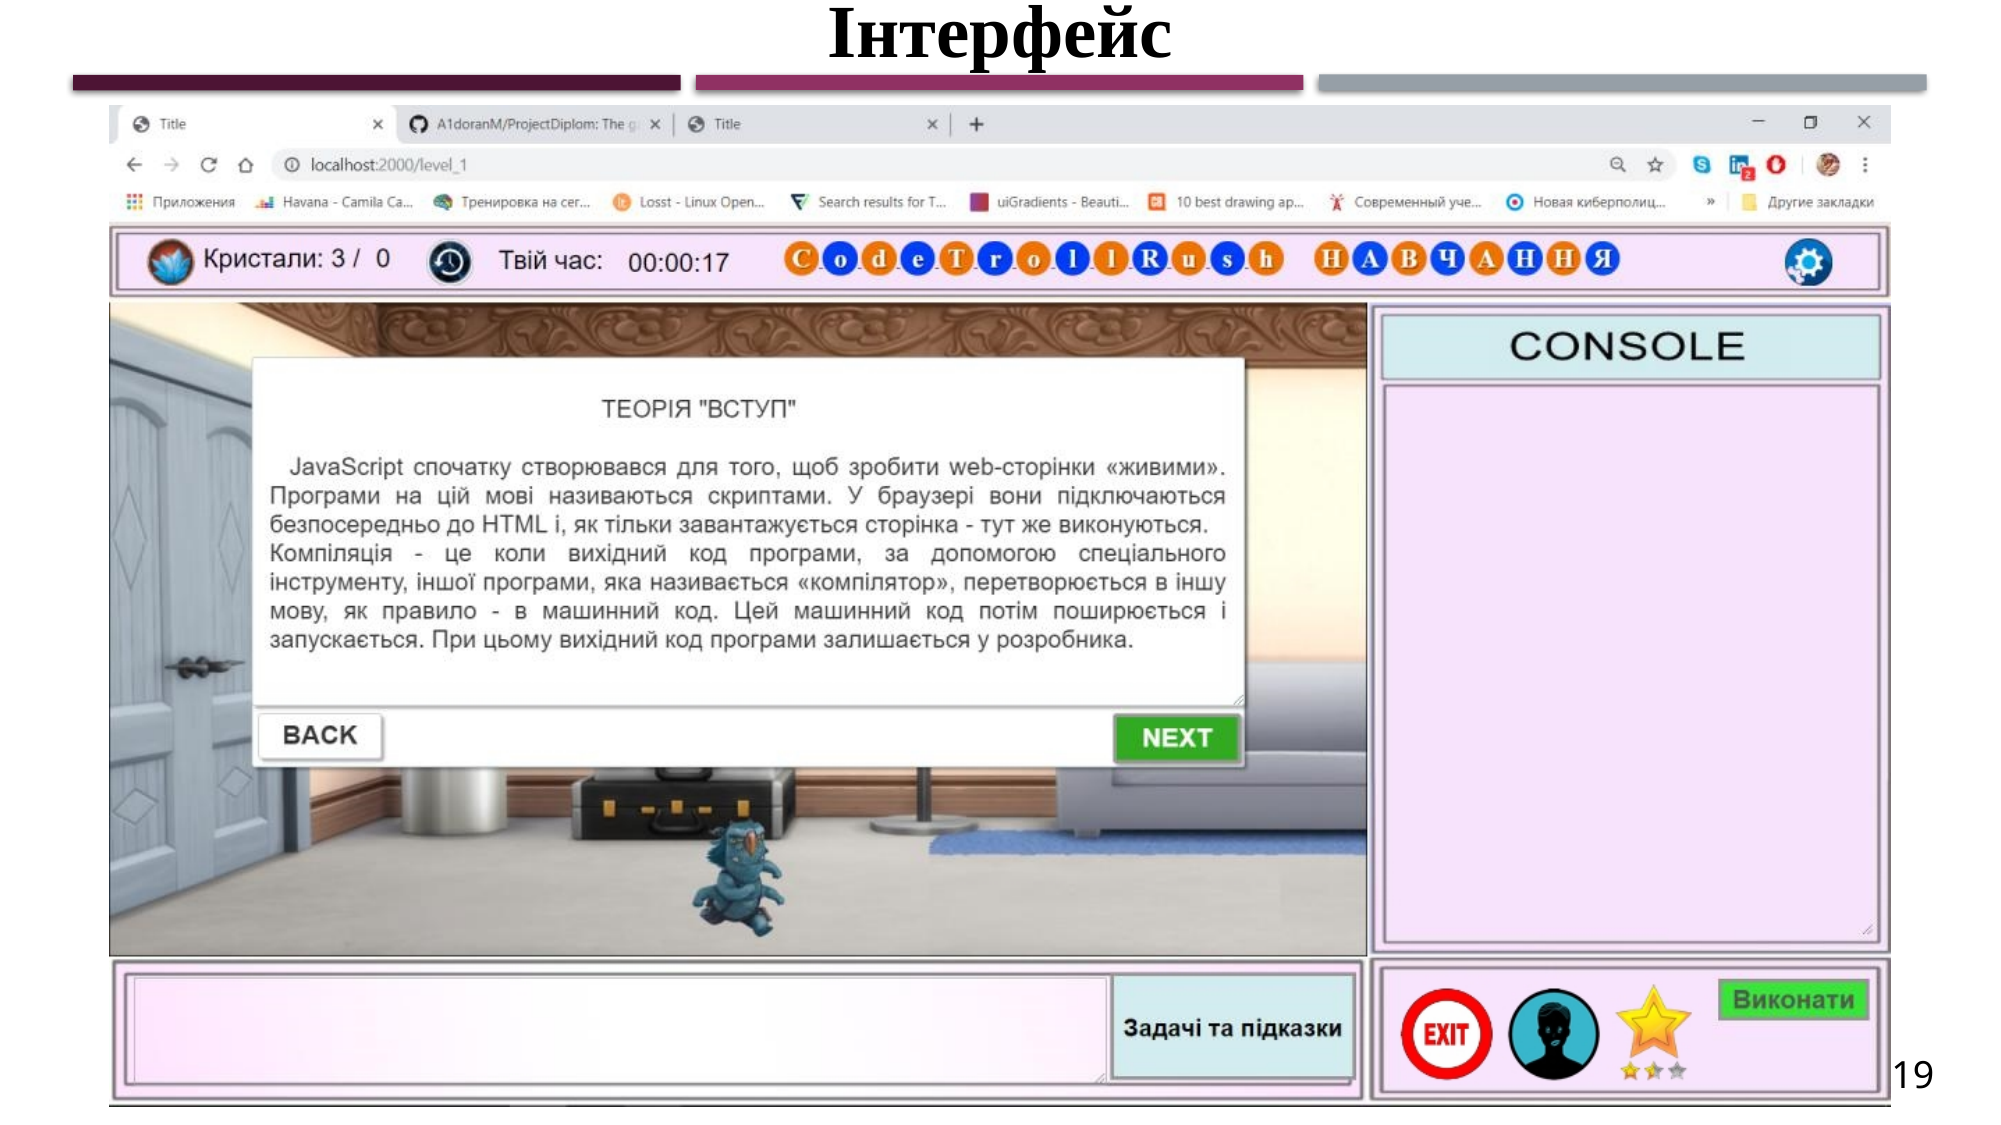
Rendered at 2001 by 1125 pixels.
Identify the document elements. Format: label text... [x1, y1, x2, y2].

picture [109, 104, 1891, 1108]
slide_number 19 [1896, 1046, 1950, 1107]
text_box Інтерфейс [281, 0, 1719, 86]
